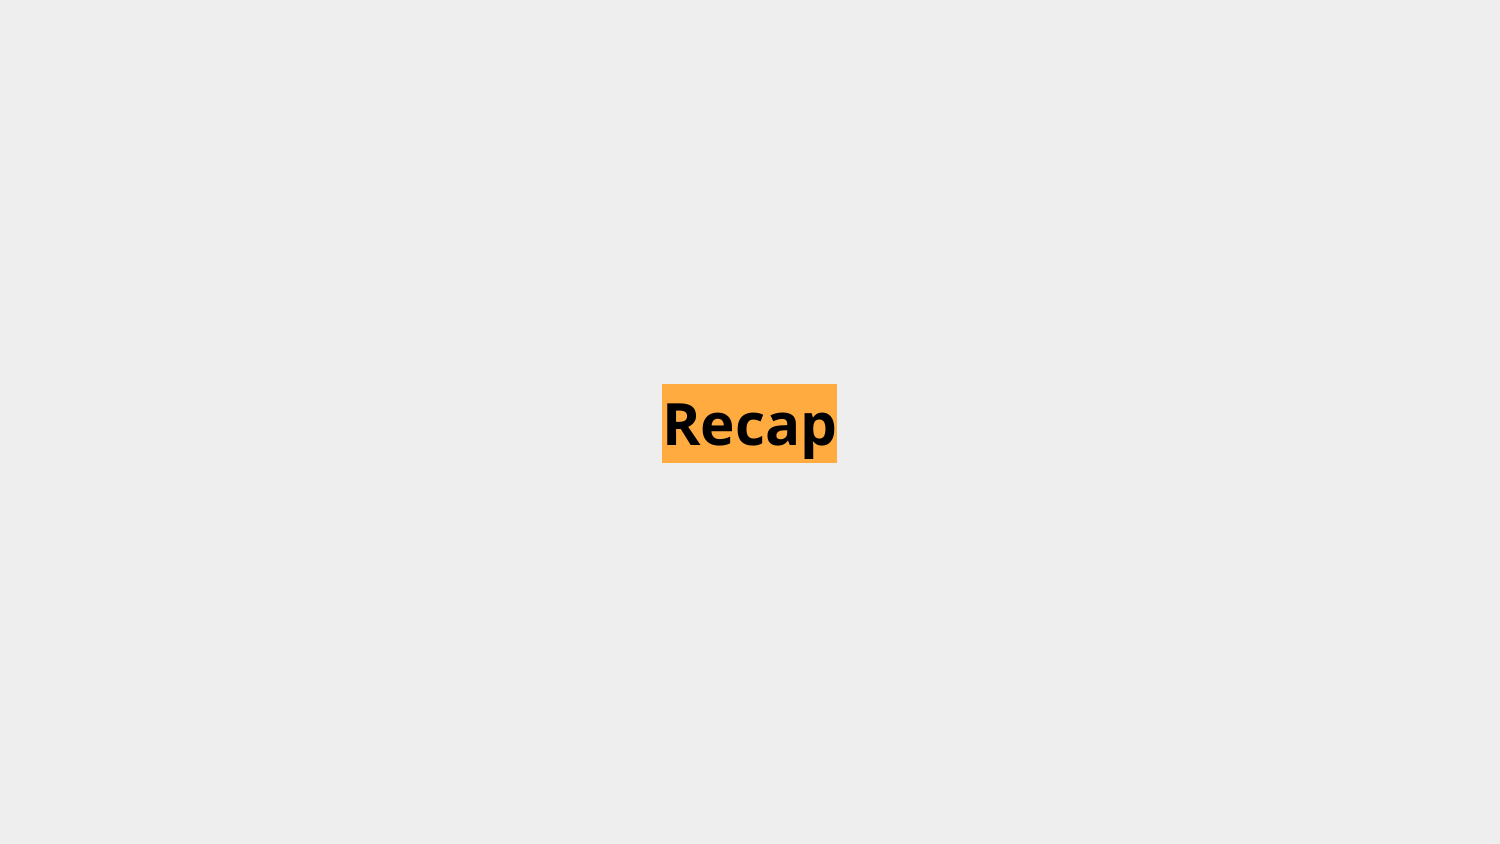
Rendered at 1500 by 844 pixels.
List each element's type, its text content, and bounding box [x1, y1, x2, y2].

title Recap [37, 210, 1463, 633]
